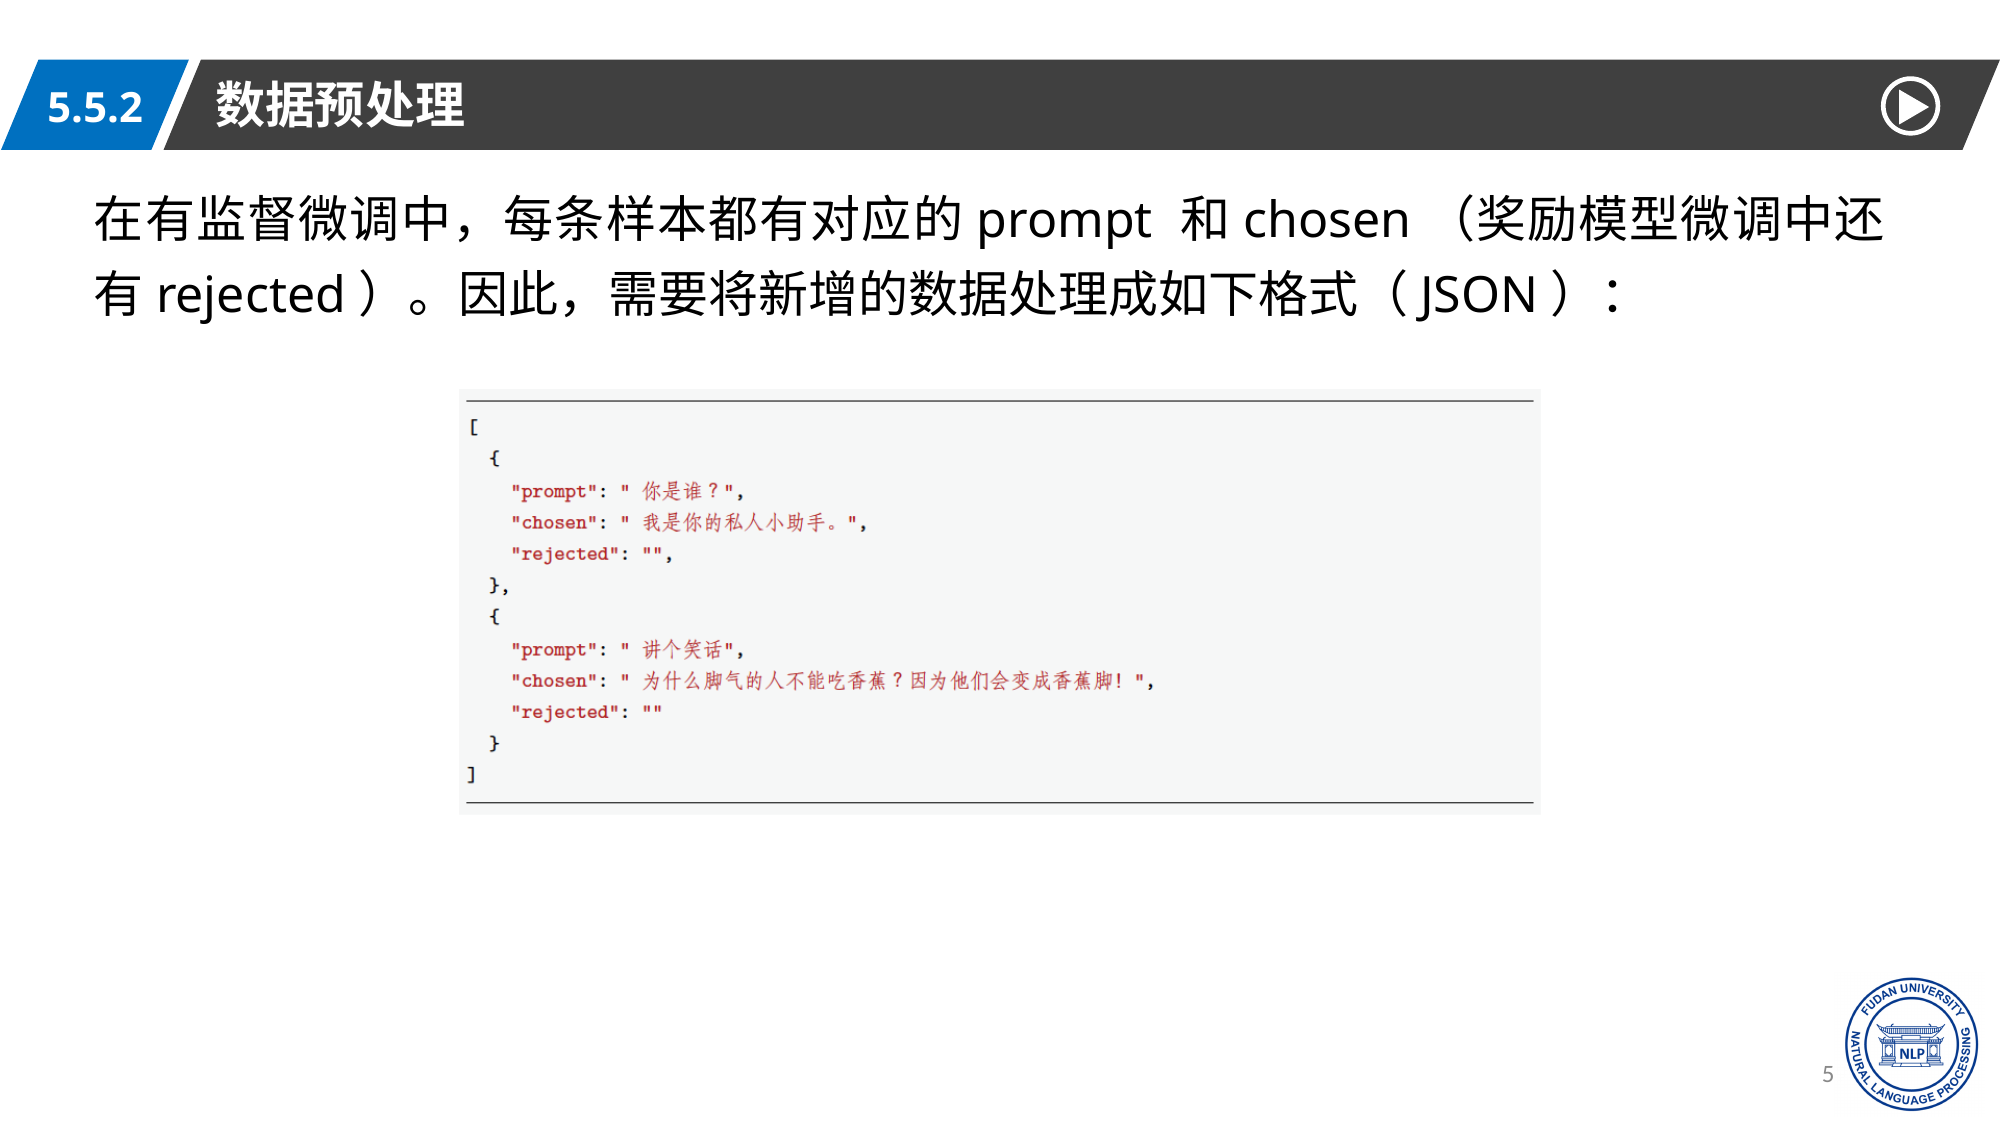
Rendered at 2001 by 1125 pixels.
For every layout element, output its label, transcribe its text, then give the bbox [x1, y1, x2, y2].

text_box 在有监督微调中，每条样本都有对应的prompt 和chosen（奖励模型微调中还有rejected）。因此，需要将新增的数据处理成如下格式（JSON）： [79, 165, 1900, 331]
picture [455, 386, 1544, 821]
picture [1834, 972, 1985, 1117]
text_box [163, 59, 2000, 150]
text_box [1, 89, 157, 150]
text_box 5.5.2 [26, 73, 164, 138]
slide_number 59 [1412, 1042, 1863, 1103]
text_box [1883, 78, 1939, 134]
text_box 数据预处理 [200, 66, 480, 142]
text_box [32, 59, 189, 120]
